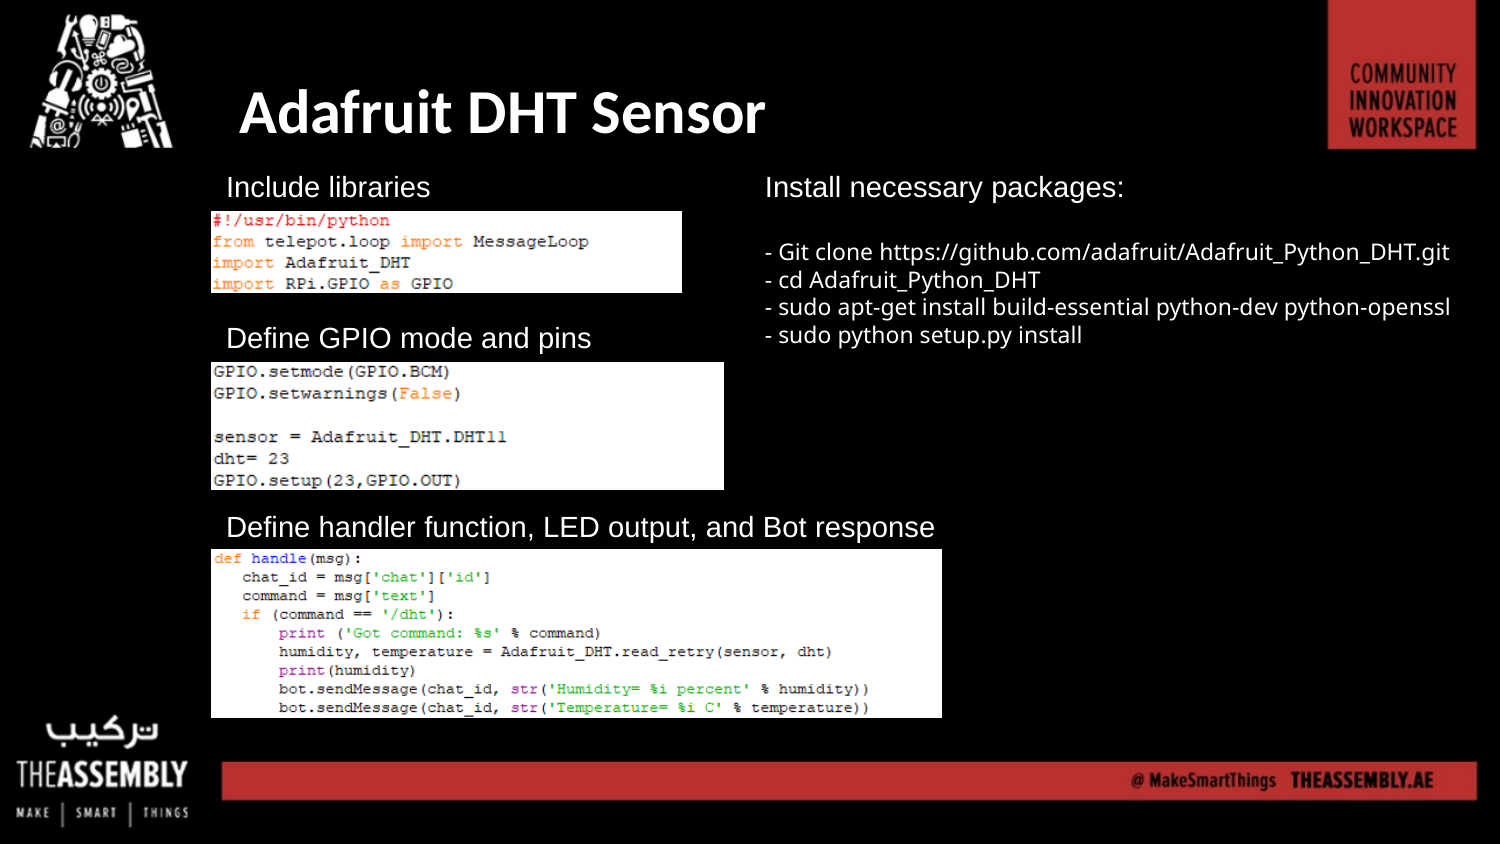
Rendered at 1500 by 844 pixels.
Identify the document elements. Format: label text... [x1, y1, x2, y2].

text_box Include libraries [211, 161, 517, 210]
text_box Install necessary packages: - Git clone https://github.com/adafruit/Adafruit_Python_DHT.git - cd Adafruit_Python_DHT - sudo apt-get install build-essential python-dev python-openssl - sudo python setup.py install [749, 160, 1500, 391]
text_box Define GPIO mode and pins [211, 311, 705, 360]
picture [0, 0, 1500, 844]
text_box Adafruit DHT Sensor [224, 66, 1500, 161]
text_box Define handler function, LED output, and Bot response [211, 501, 1031, 551]
